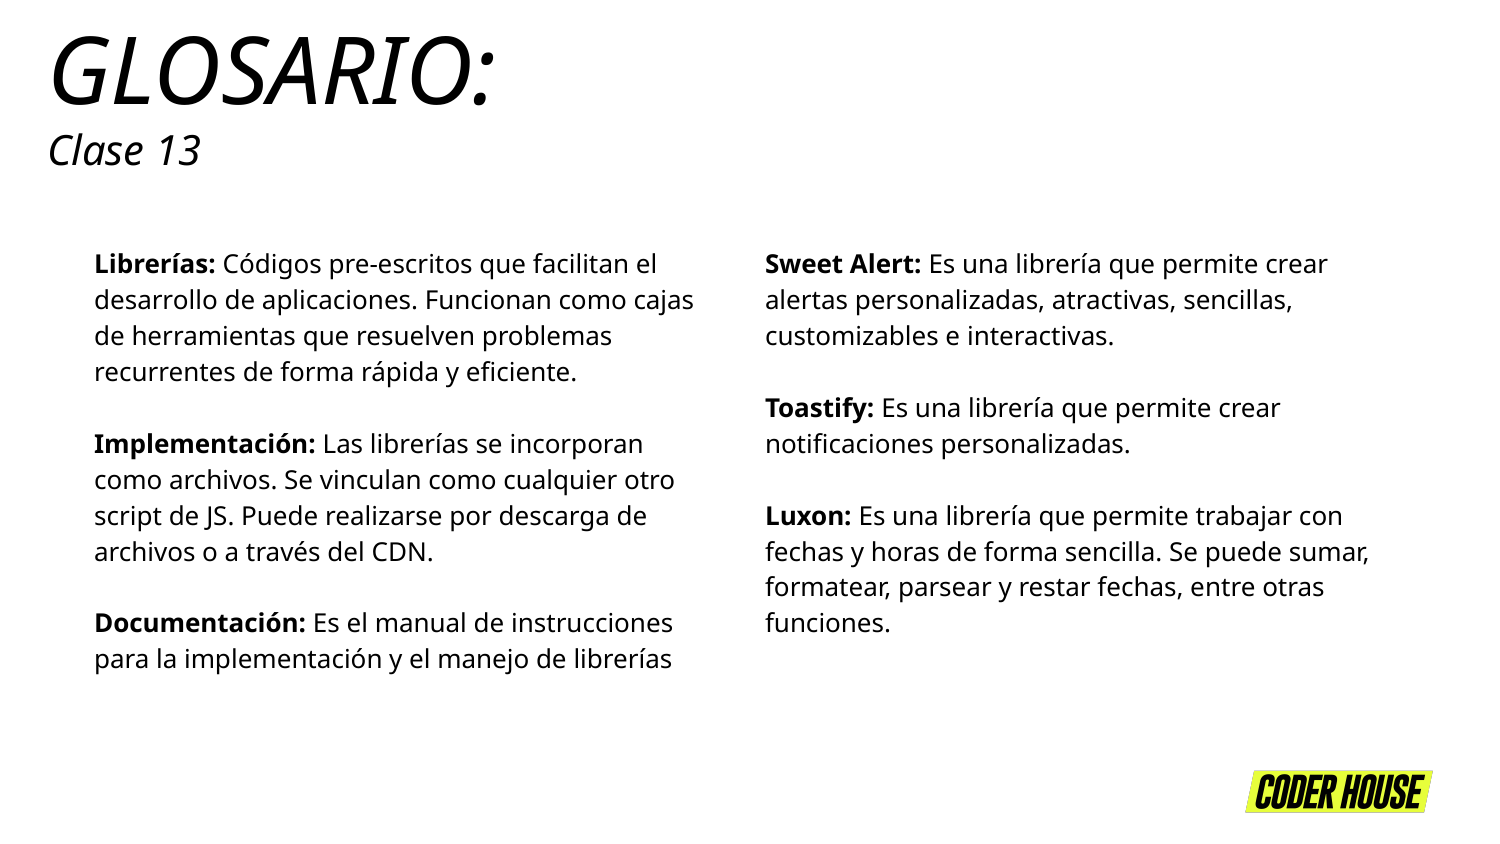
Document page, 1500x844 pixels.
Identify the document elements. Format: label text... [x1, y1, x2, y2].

text_box [750, 757, 1394, 819]
text_box Librerías: Códigos pre-escritos que facilitan el desarrollo de aplicaciones. Funcionan como cajas de herramientas que resuelven problemas recurrentes de forma rápida y eficiente. Implementación: Las librerías se incorporan como archivos. Se vinculan como cualquier otro script de JS. Puede realizarse por descarga de archivos o a través del CDN. Documentación: Es el manual de instrucciones para la implementación y el manejo de librerías [79, 228, 733, 757]
picture [1241, 764, 1437, 819]
text_box Sweet Alert: Es una librería que permite crear alertas personalizadas, atractivas, sencillas, customizables e interactivas. Toastify: Es una librería que permite crear notificaciones personalizadas. Luxon: Es una librería que permite trabajar con fechas y horas de forma sencilla. Se puede sumar, formatear, parsear y restar fechas, entre otras funciones. [750, 228, 1394, 757]
text_box GLOSARIO: Clase 13 [32, 0, 1414, 159]
